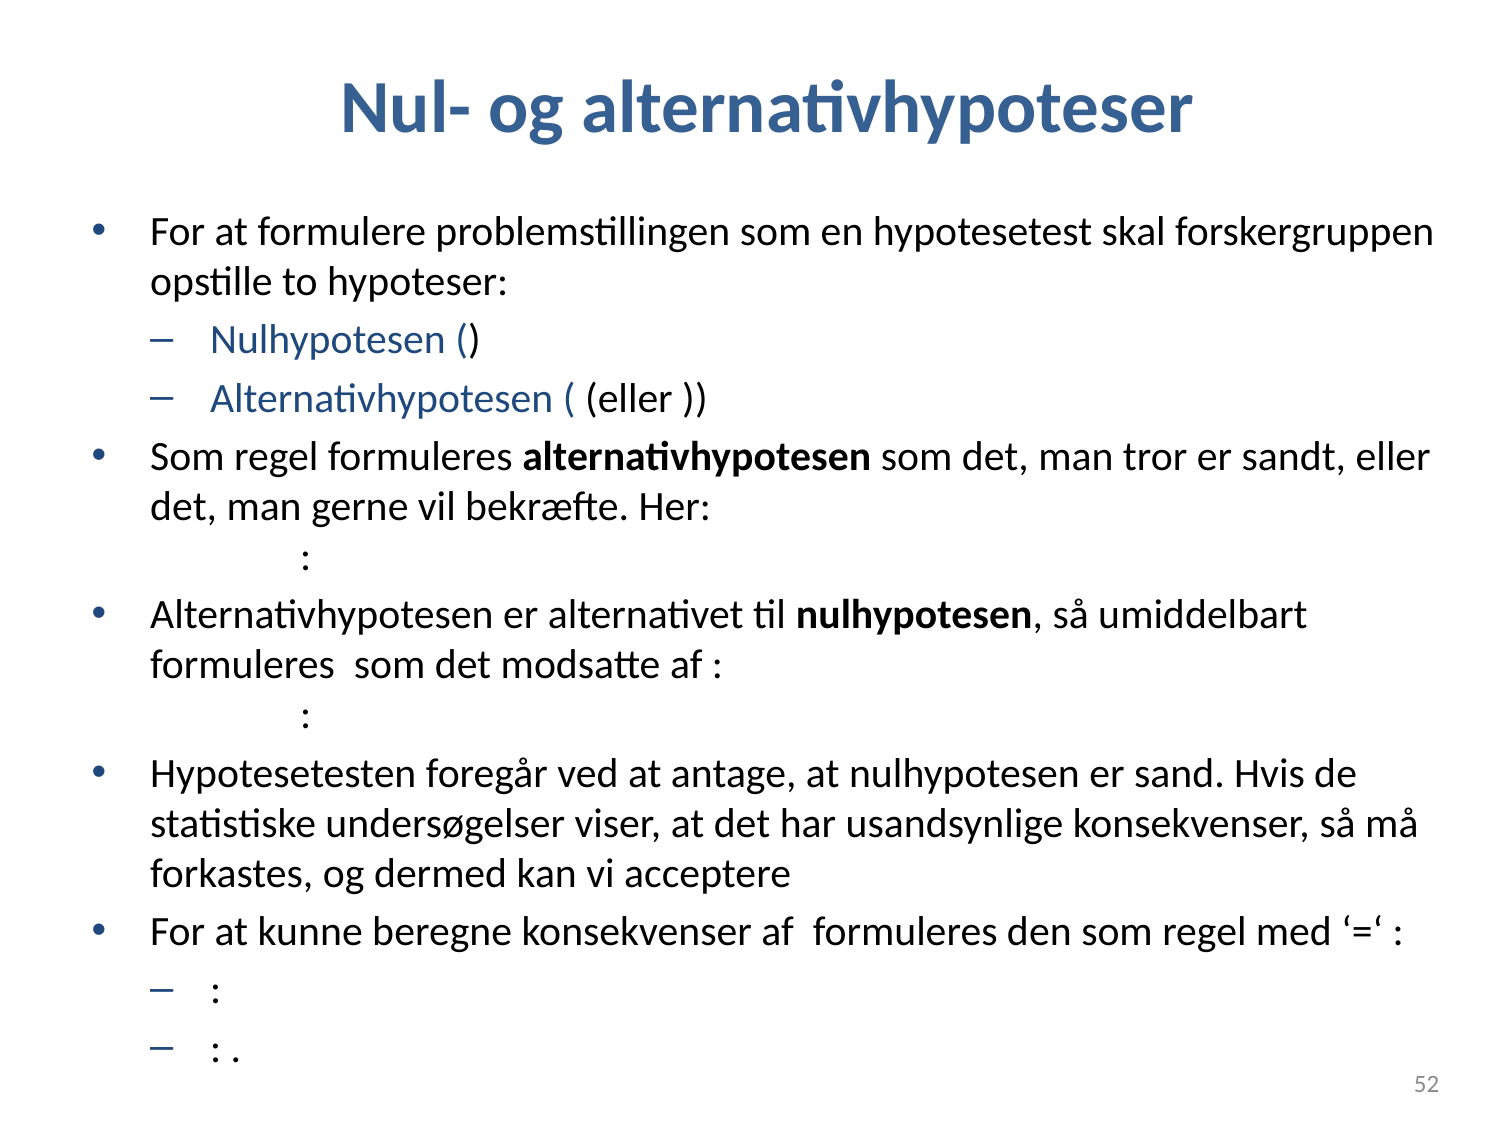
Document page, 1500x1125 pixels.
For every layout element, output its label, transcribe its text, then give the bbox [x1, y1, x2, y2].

slide_number 52 [1104, 1058, 1455, 1107]
title Nul- og alternativhypoteser [76, 45, 1459, 161]
